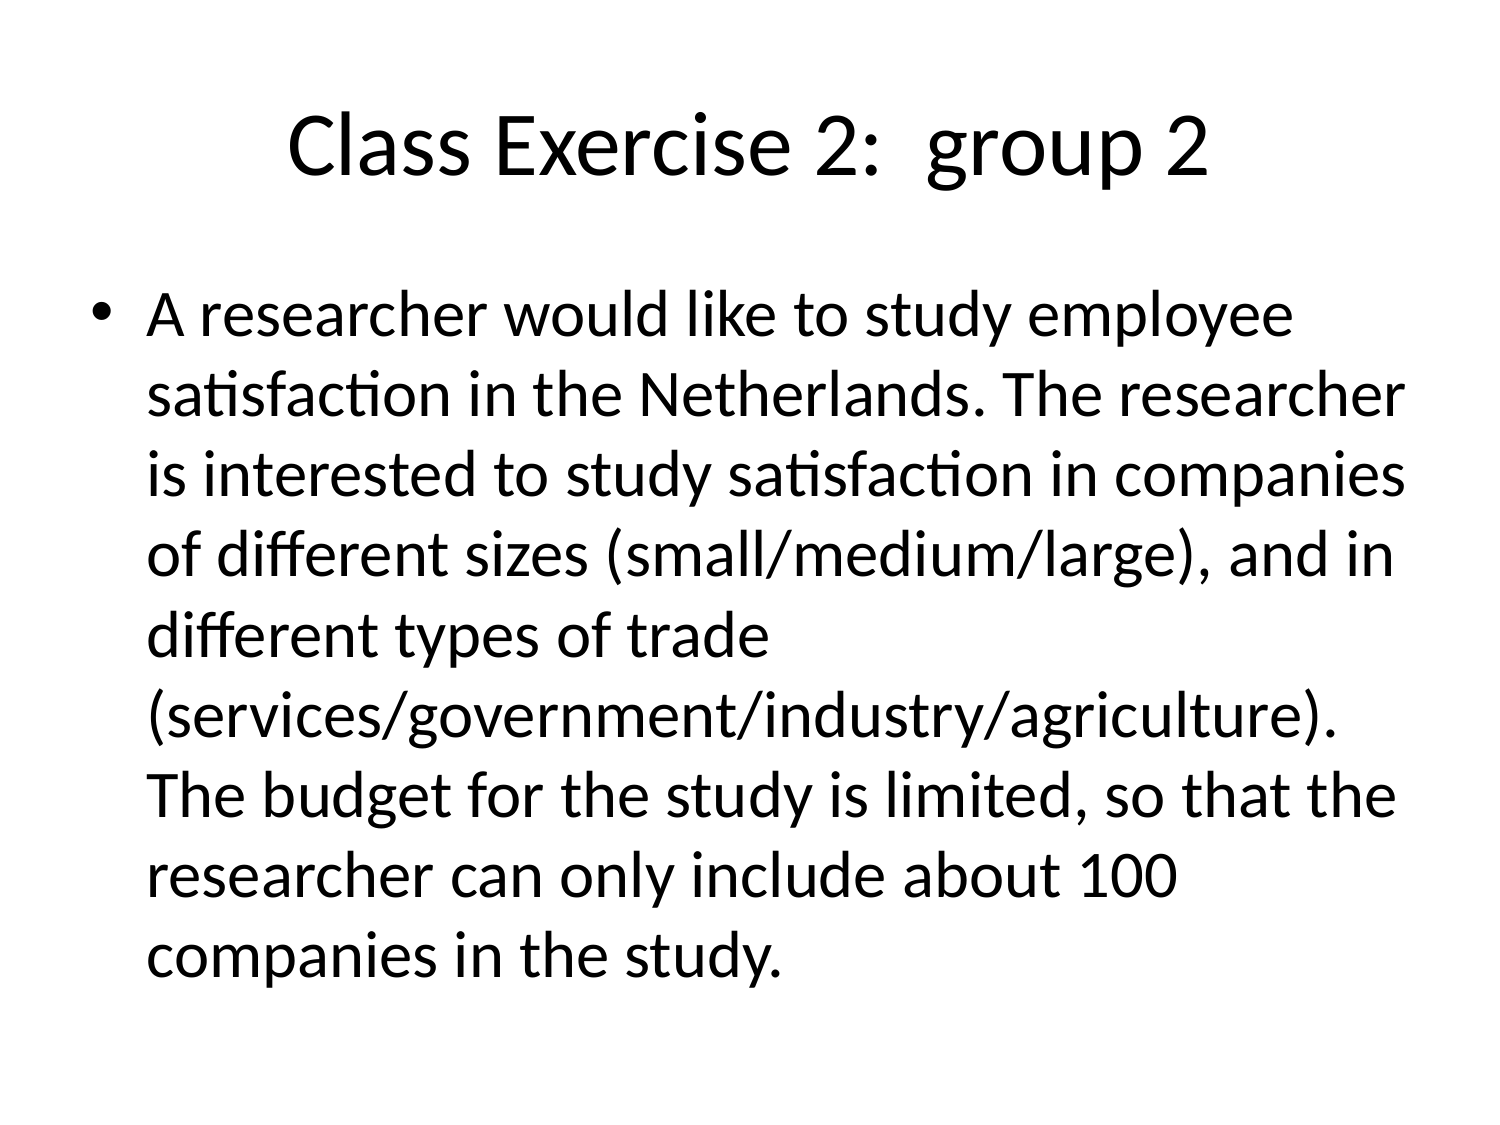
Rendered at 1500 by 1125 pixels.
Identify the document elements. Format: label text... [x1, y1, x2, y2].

list A researcher would like to study employee satisfaction in the Netherlands. The researcher is interested to study satisfaction in companies of different sizes (small/medium/large), and in different types of trade (services/government/industry/agriculture). The budget for the study is limited, so that the researcher can only include about 100 companies in the study. [75, 262, 1425, 1005]
title Class Exercise 2: group 2 [75, 45, 1425, 233]
